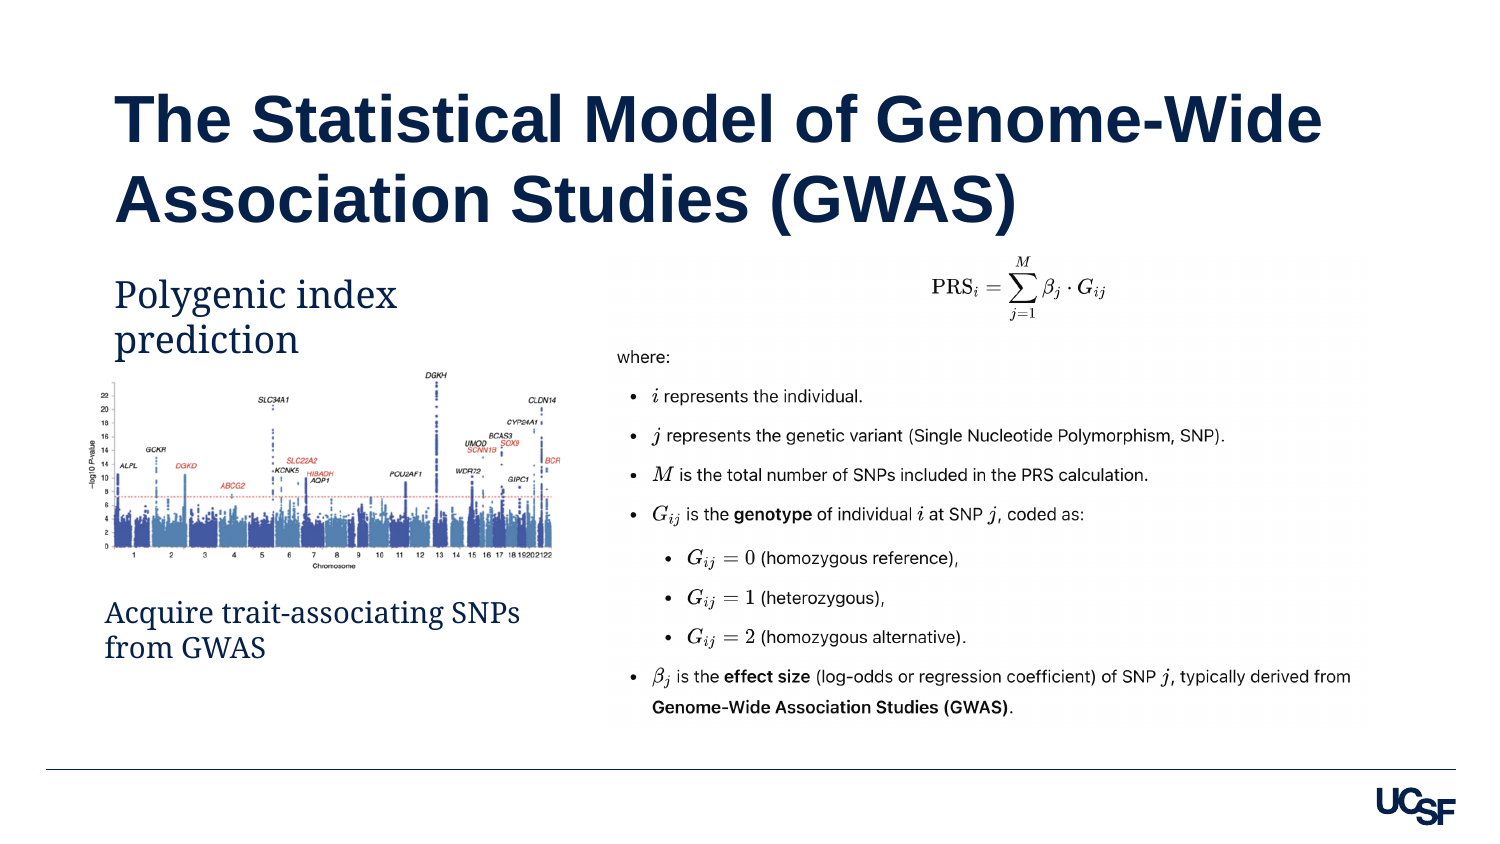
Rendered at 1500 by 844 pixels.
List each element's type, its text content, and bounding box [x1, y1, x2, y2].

text_box Acquire trait-associating SNPs from GWAS [89, 587, 577, 672]
picture [79, 363, 568, 575]
picture [603, 247, 1375, 737]
text_box Polygenic index prediction [99, 264, 568, 363]
text_box The Statistical Model of Genome-Wide Association Studies (GWAS) [99, 68, 1375, 244]
